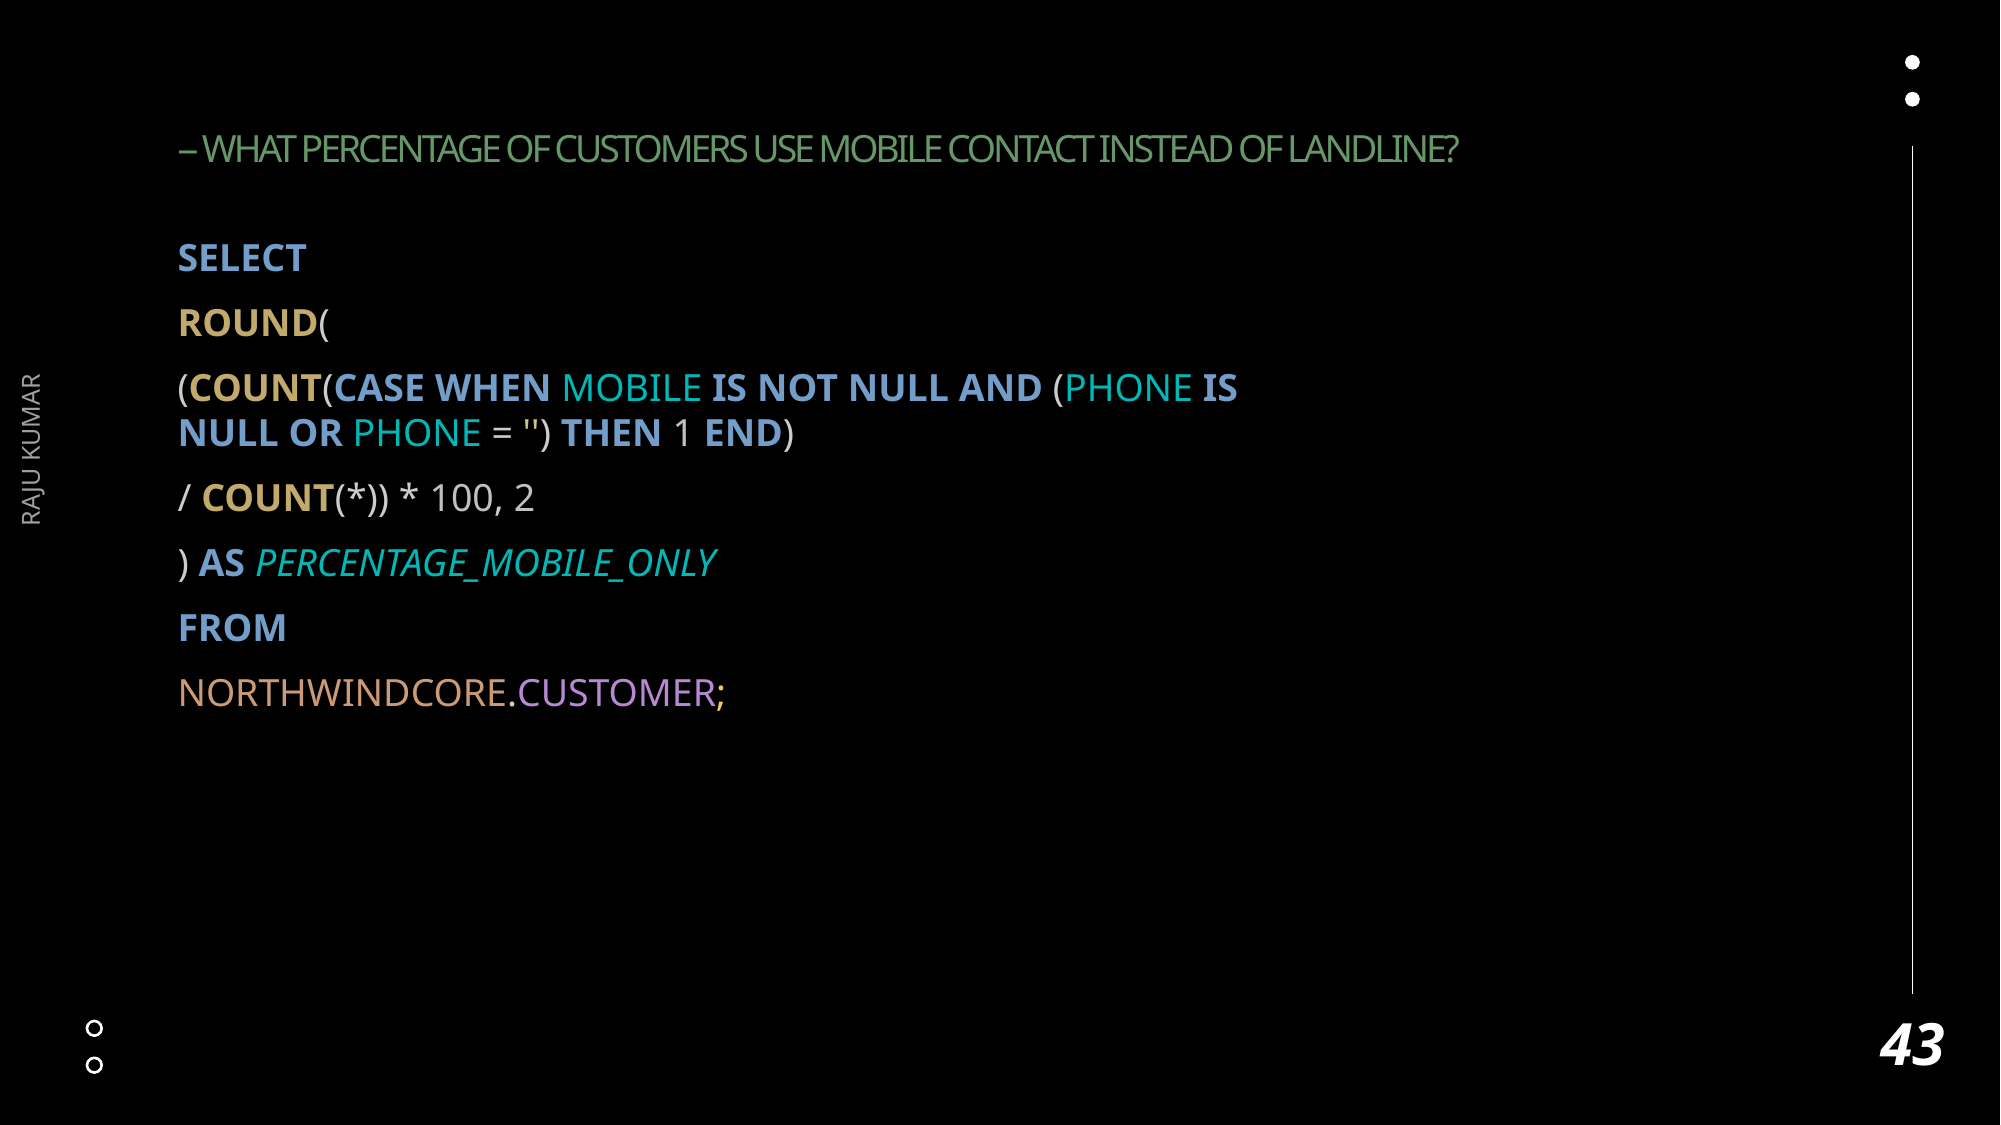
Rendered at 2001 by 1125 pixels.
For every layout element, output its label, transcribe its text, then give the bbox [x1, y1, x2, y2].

slide_number 43 [1853, 1024, 1972, 1070]
title -- What percentage of customers use mobile contact instead of landline? [177, 99, 1828, 206]
list SELECT ROUND( (COUNT(CASE WHEN MOBILE IS NOT NULL AND (PHONE IS NULL OR PHONE = '') THEN 1 END) / COUNT(*)) * 100, 2 ) AS PERCENTAGE_MOBILE_ONLY FROM NORTHWINDCORE.CUSTOMER; [177, 233, 1264, 528]
text_box RAJU KUMAR [0, 359, 53, 541]
